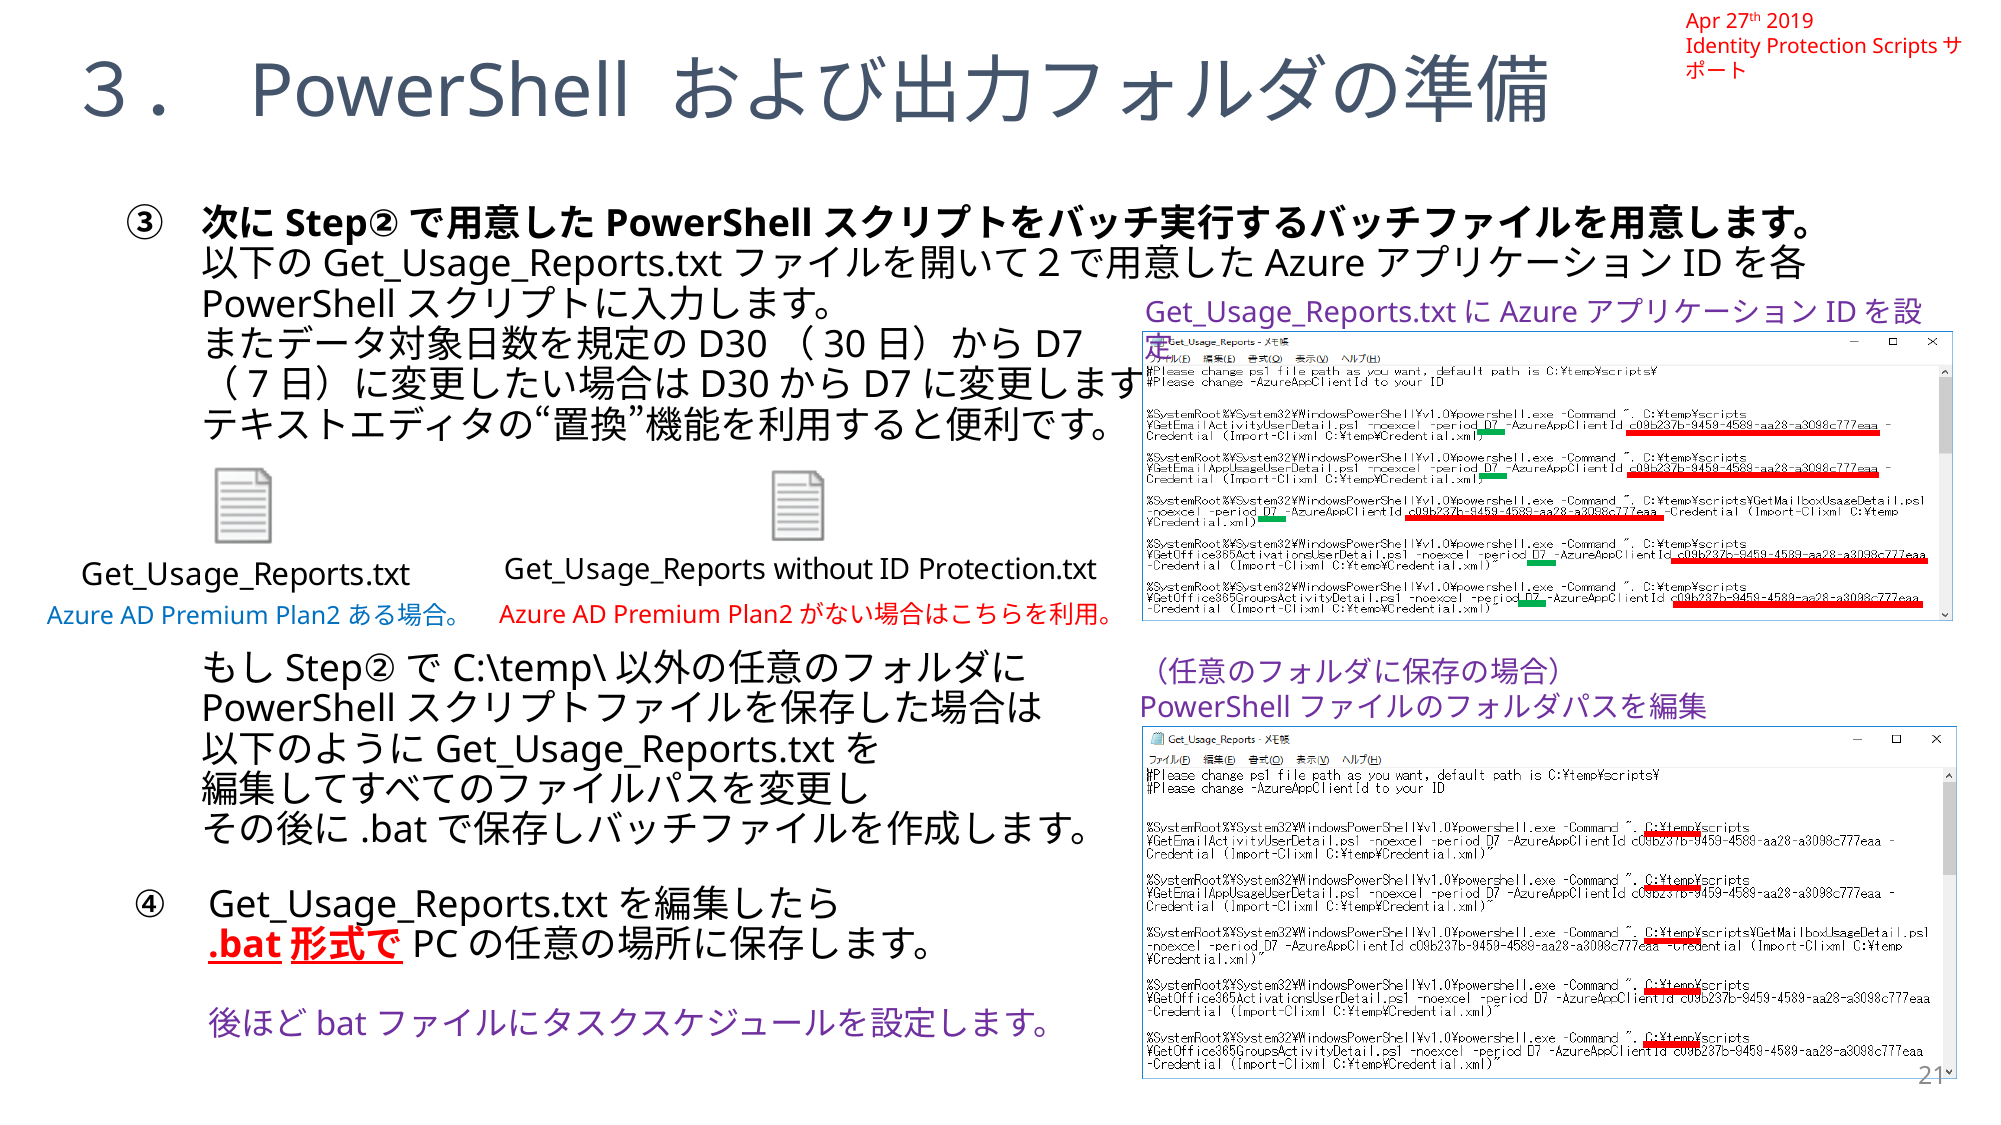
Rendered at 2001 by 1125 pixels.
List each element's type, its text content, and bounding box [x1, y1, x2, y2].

text_box Get_Usage_Reports.txtを編集したら .bat形式でPCの任意の場所に保存します。 後ほどbatファイルにタスクスケジュールを設定します。 [103, 861, 1103, 1066]
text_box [54, 464, 437, 605]
text_box 21 [1875, 1052, 1962, 1113]
text_box 次にStep②で用意したPowerShellスクリプトをバッチ実行するバッチファイルを用意します。 以下のGet_Usage_Reports.txtファイルを開いて２で用意したAzureアプリケーションIDを各PowerShellスクリプトに入力します。 またデータ対象日数を規定のD30（30日）からD7 （7日）に変更したい場合はD30からD7に変更します。 テキストエディタの“置換”機能を利用すると便利です。 もしStep②でC:\temp\以外の任意のフォルダに PowerShellスクリプトファイルを保存した場合は 以下のようにGet_Usage_Reports.txtを 編集してすべてのファイルパスを変更し その後に.batで保存しバッチファイルを作成します。 [96, 180, 1934, 592]
text_box ３． PowerShell および出力フォルダの準備 [38, 29, 1789, 157]
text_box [448, 467, 1150, 597]
text_box 次にStep②で用意したPowerShellスクリプトをバッチ実行するバッチファイルを用意します。 以下のGet_Usage_Reports.txtファイルを開いて２で用意したAzureアプリケーションIDを各PowerShellスクリプトに入力します。 またデータ対象日数を規定のD30（30日）からD7 （7日）に変更したい場合はD30からD7に変更します。 テキストエディタの“置換”機能を利用すると便利です。 もしStep②でC:\temp\以外の任意のフォルダに PowerShellスクリプトファイルを保存した場合は 以下のようにGet_Usage_Reports.txtを 編集してすべてのファイルパスを変更し その後に.batで保存しバッチファイルを作成します。 [96, 597, 1934, 875]
text_box Azure AD Premium Plan2ある場合。 [32, 592, 473, 637]
text_box Get_Usage_Reports.txtにAzureアプリケーションIDを設定 [1129, 286, 1964, 372]
text_box Apr 27th 2019 Identity Protection Scriptsサポート [1671, 0, 2000, 90]
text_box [1142, 726, 1957, 1079]
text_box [1142, 331, 1953, 621]
text_box Azure AD Premium Plan2がない場合はこちらを利用。 [484, 597, 1119, 637]
text_box （任意のフォルダに保存の場合） PowerShellファイルのフォルダパスを編集 [1124, 645, 1959, 731]
